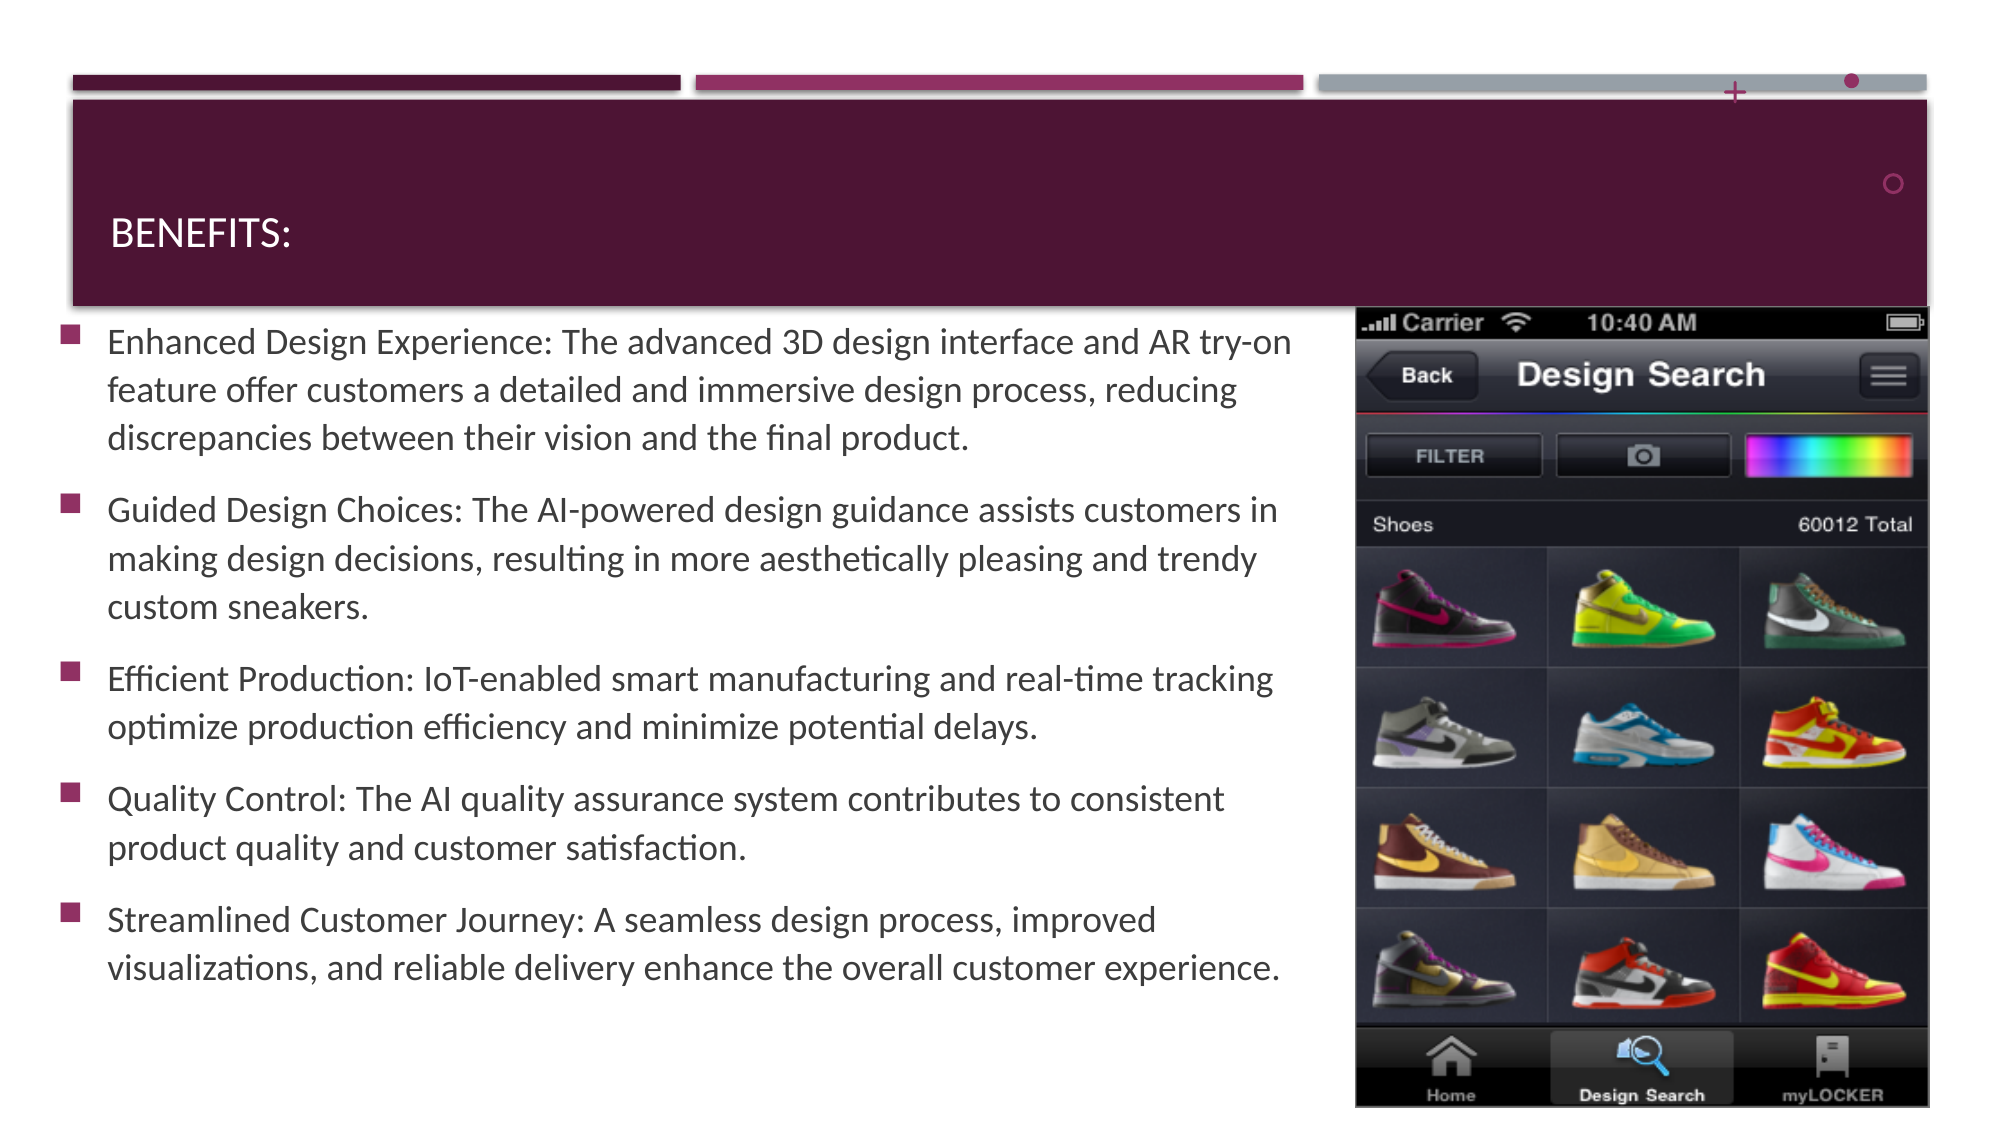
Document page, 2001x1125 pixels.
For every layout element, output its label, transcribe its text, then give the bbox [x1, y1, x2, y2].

list Enhanced Design Experience: The advanced 3D design interface and AR try-on feature offer customers a detailed and immersive design process, reducing discrepancies between their vision and the final product. Guided Design Choices: The AI-powered design guidance assists customers in making design decisions, resulting in more aesthetically pleasing and trendy custom sneakers. Efficient Production: IoT-enabled smart manufacturing and real-time tracking optimize production efficiency and minimize potential delays. Quality Control: The AI quality assurance system contributes to consistent product quality and customer satisfaction. Streamlined Customer Journey: A seamless design process, improved visualizations, and reliable delivery enhance the overall customer experience. [42, 306, 1324, 1108]
picture [1355, 305, 1931, 1109]
title Benefits: [95, 194, 1905, 357]
